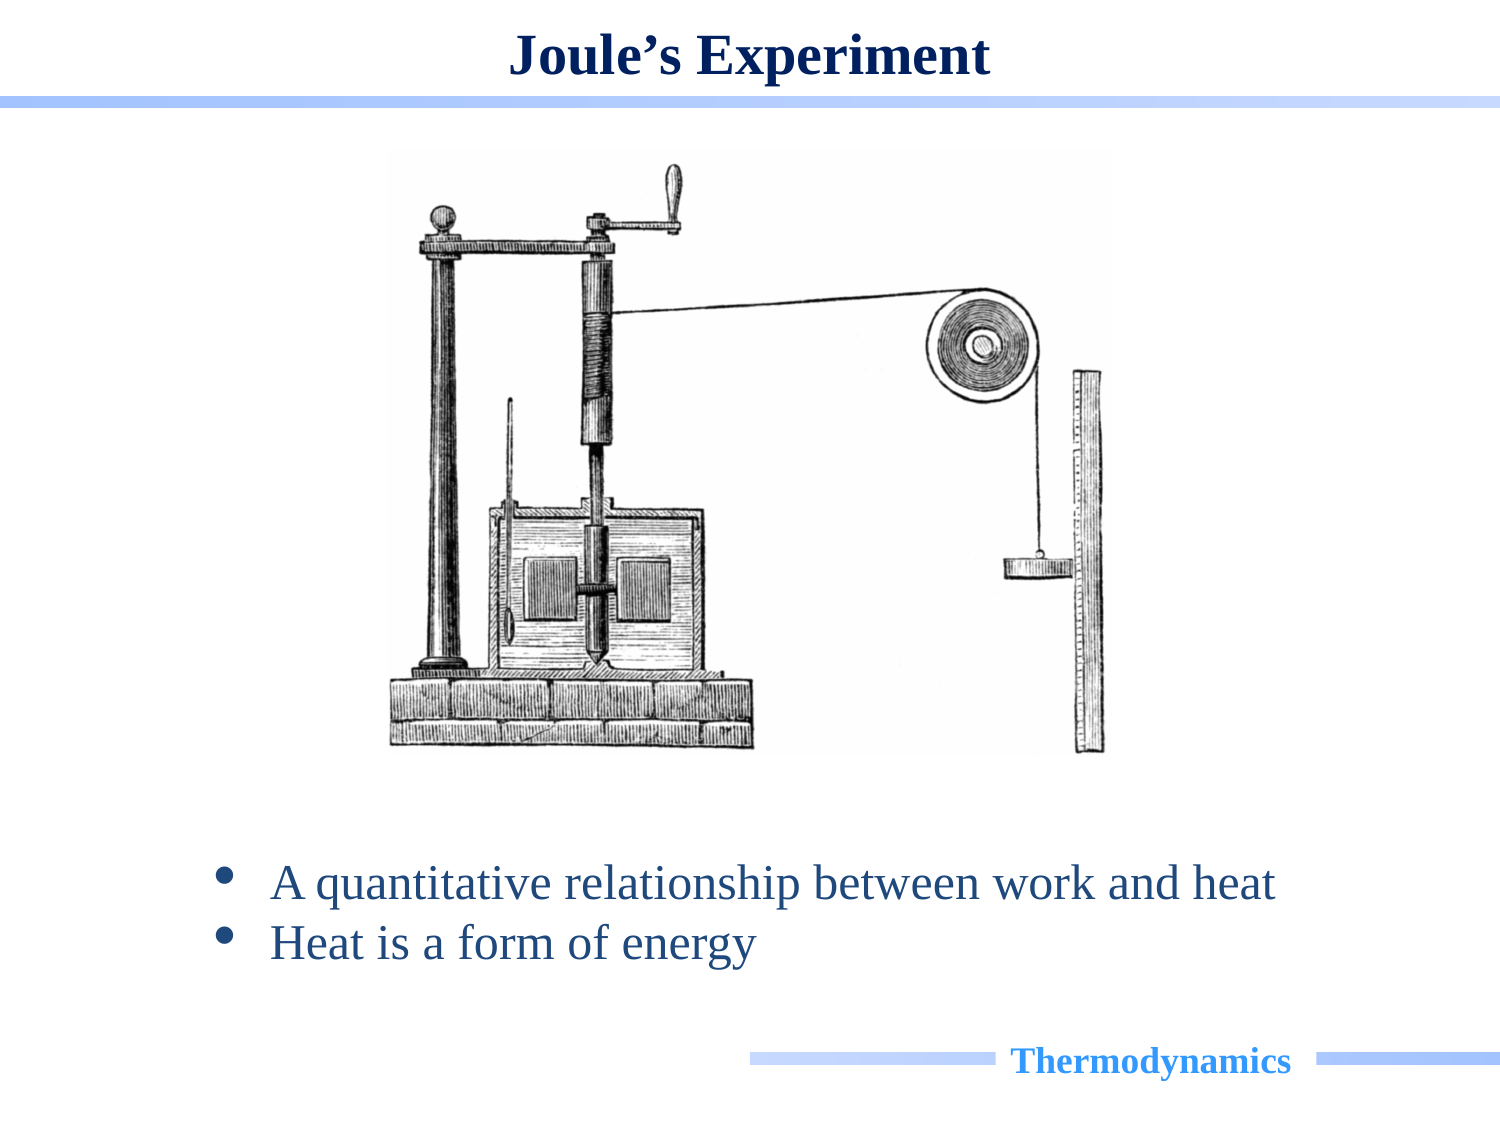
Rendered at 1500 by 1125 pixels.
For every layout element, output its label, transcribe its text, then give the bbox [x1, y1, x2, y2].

title Joule’s Experiment [228, 25, 1272, 77]
picture [387, 148, 1112, 756]
text_box A quantitative relationship between work and heat Heat is a form of energy [198, 842, 1345, 977]
